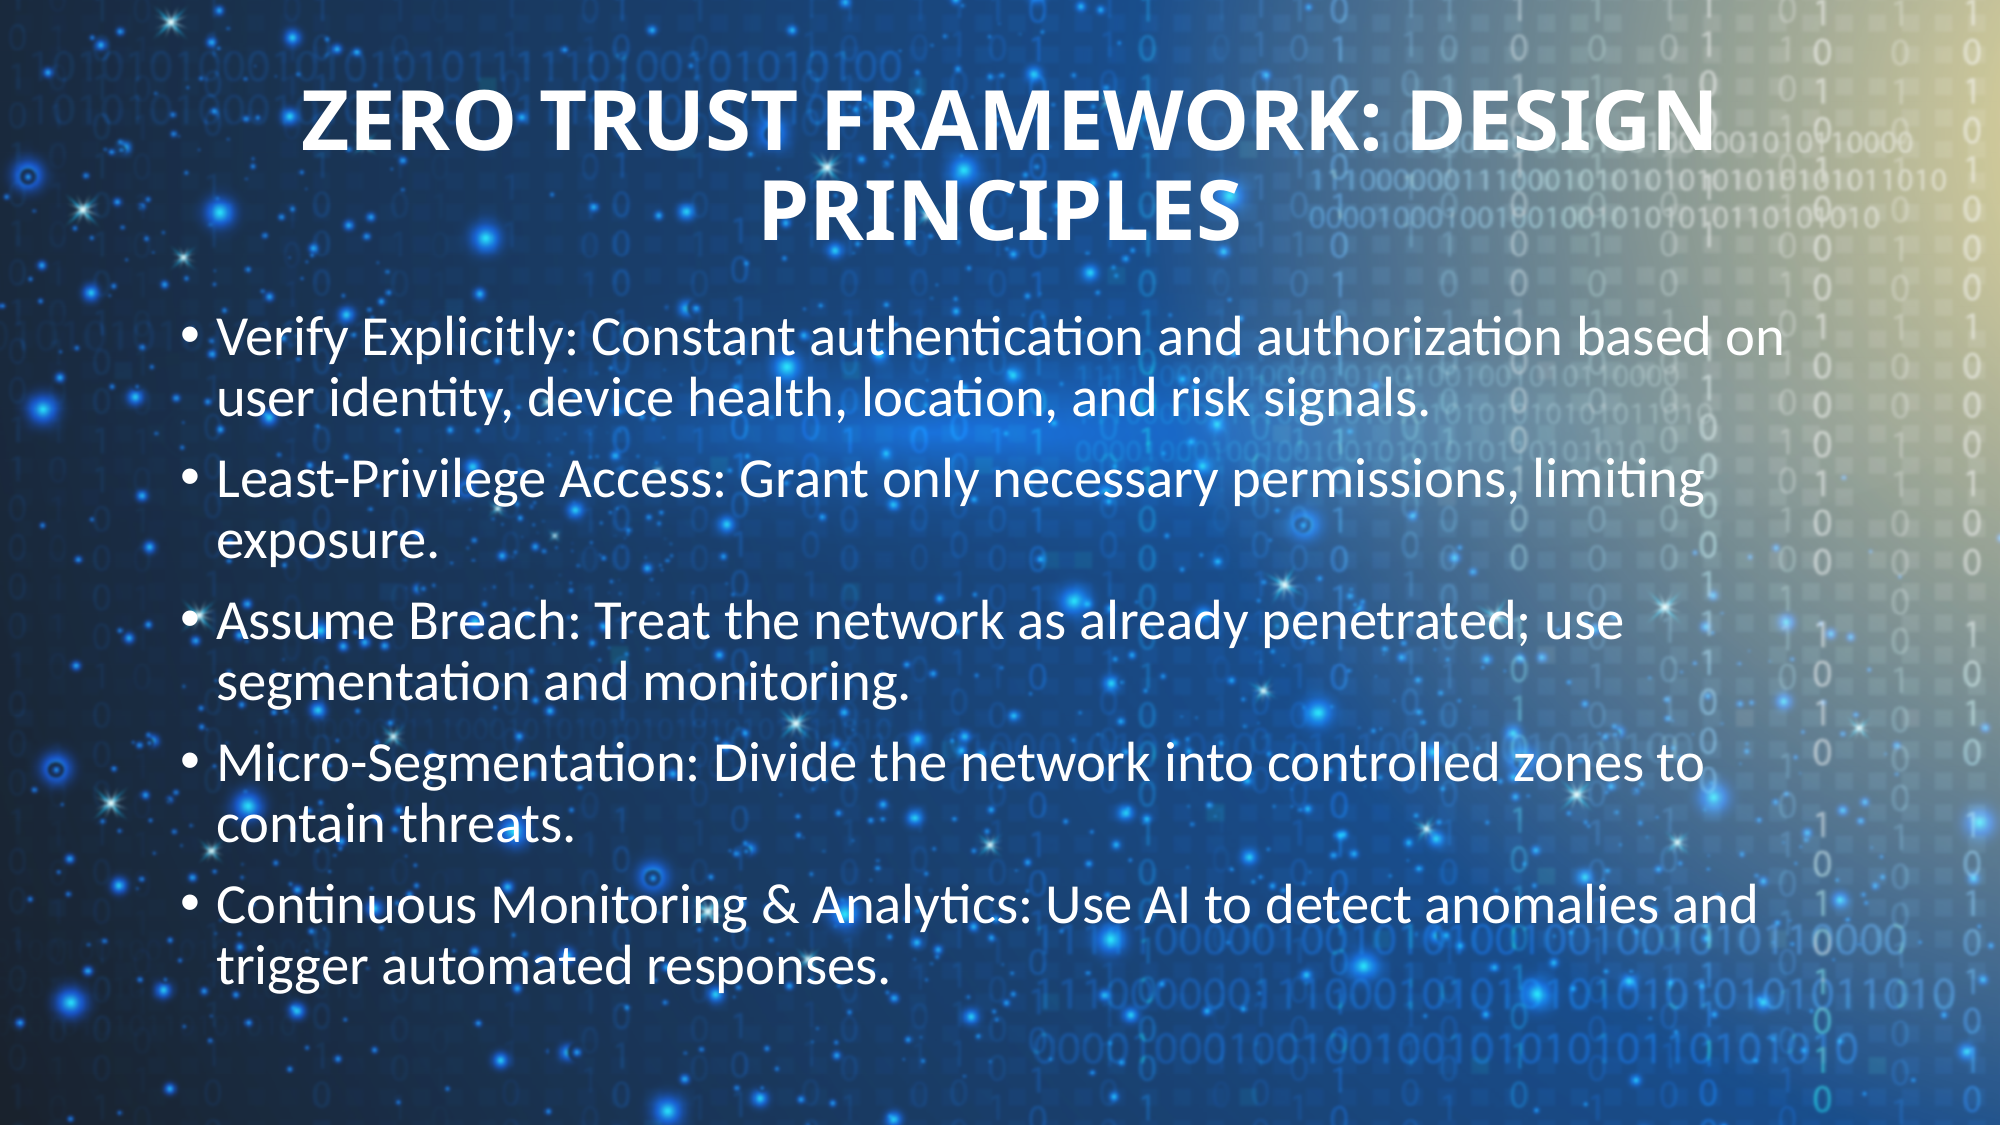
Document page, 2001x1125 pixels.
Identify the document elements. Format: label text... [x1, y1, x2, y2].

title Zero Trust Framework: Design Principles [137, 59, 1863, 278]
list Verify Explicitly: Constant authentication and authorization based on user identity, device health, location, and risk signals. Least-Privilege Access: Grant only necessary permissions, limiting exposure. Assume Breach: Treat the network as already penetrated; use segmentation and monitoring. Micro-Segmentation: Divide the network into controlled zones to contain threats. Continuous Monitoring & Analytics: Use AI to detect anomalies and trigger automated responses. [165, 299, 1890, 1011]
